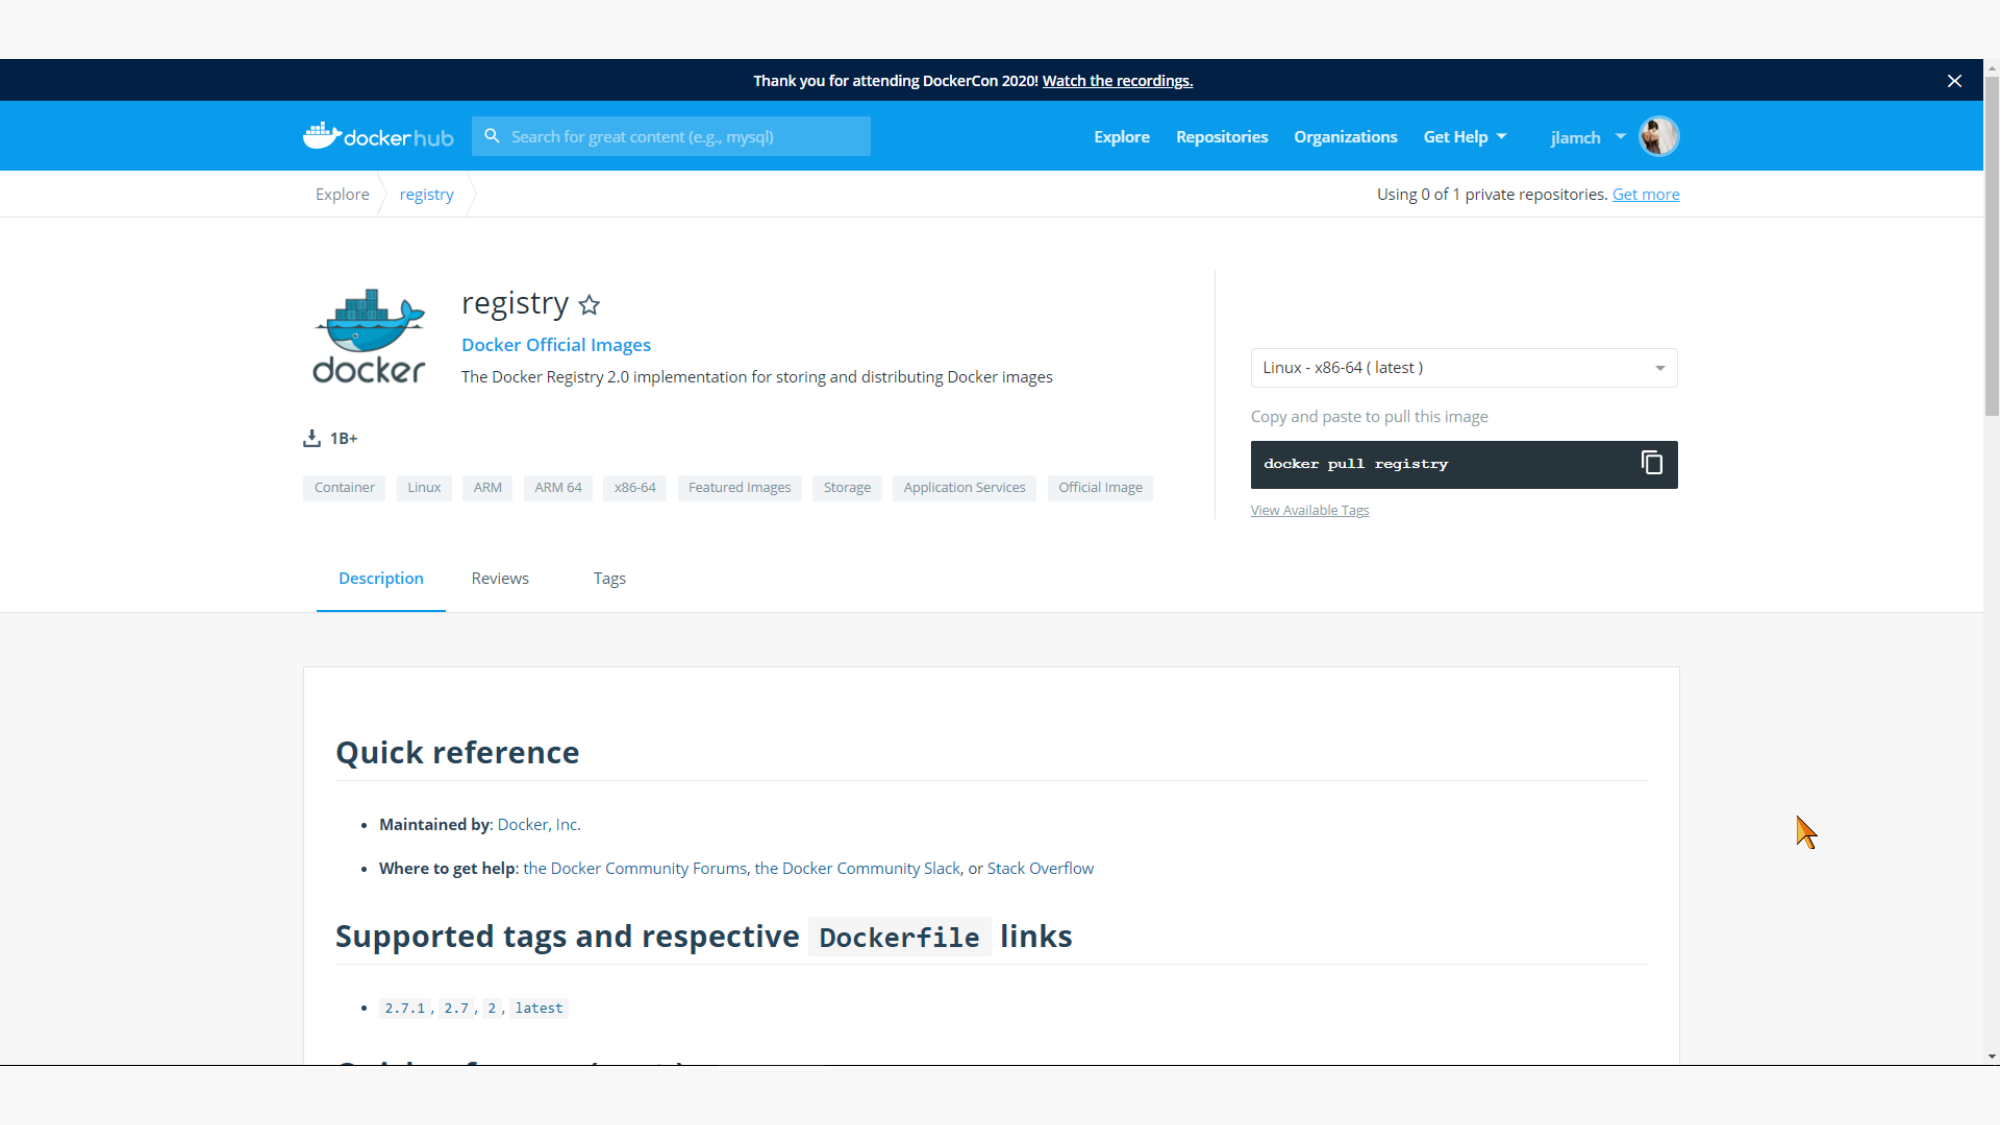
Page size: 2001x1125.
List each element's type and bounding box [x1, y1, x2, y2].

picture [0, 59, 2000, 1066]
